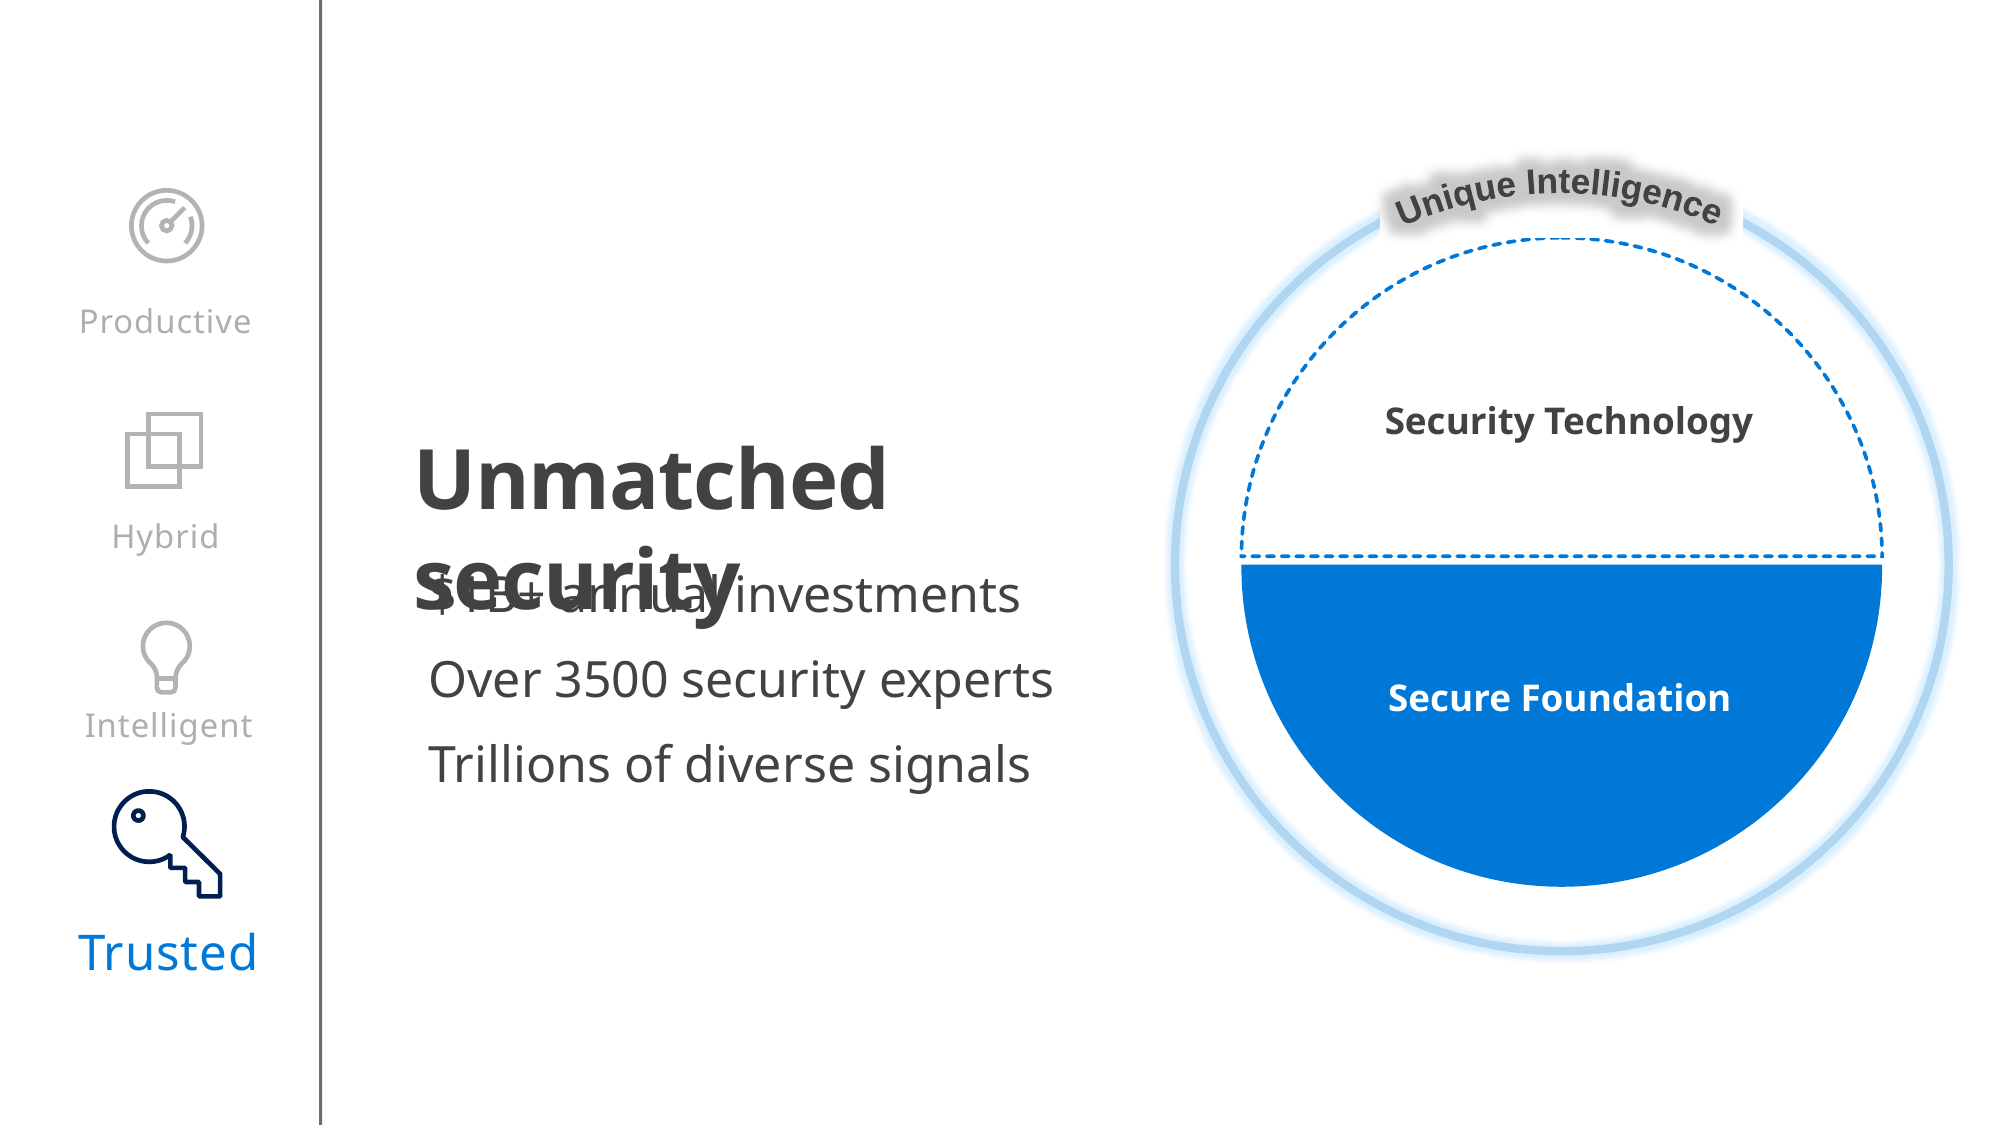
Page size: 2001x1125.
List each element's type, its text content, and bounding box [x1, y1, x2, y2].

text_box [130, 189, 203, 262]
text_box Trusted [63, 914, 274, 988]
text_box Security Technology [1379, 397, 1759, 442]
text_box [142, 622, 191, 693]
text_box Productive [64, 293, 267, 348]
text_box Secure Foundation [1388, 675, 1732, 720]
text_box Unmatched security [413, 426, 1191, 627]
text_box Intelligent [70, 697, 268, 752]
text_box [1173, 221, 1950, 953]
text_box Hybrid [96, 508, 235, 563]
text_box $1B+ annual investments Over 3500 security experts Trillions of diverse signals [428, 627, 1073, 793]
text_box [114, 791, 221, 897]
text_box [1379, 119, 1744, 239]
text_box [127, 413, 202, 487]
